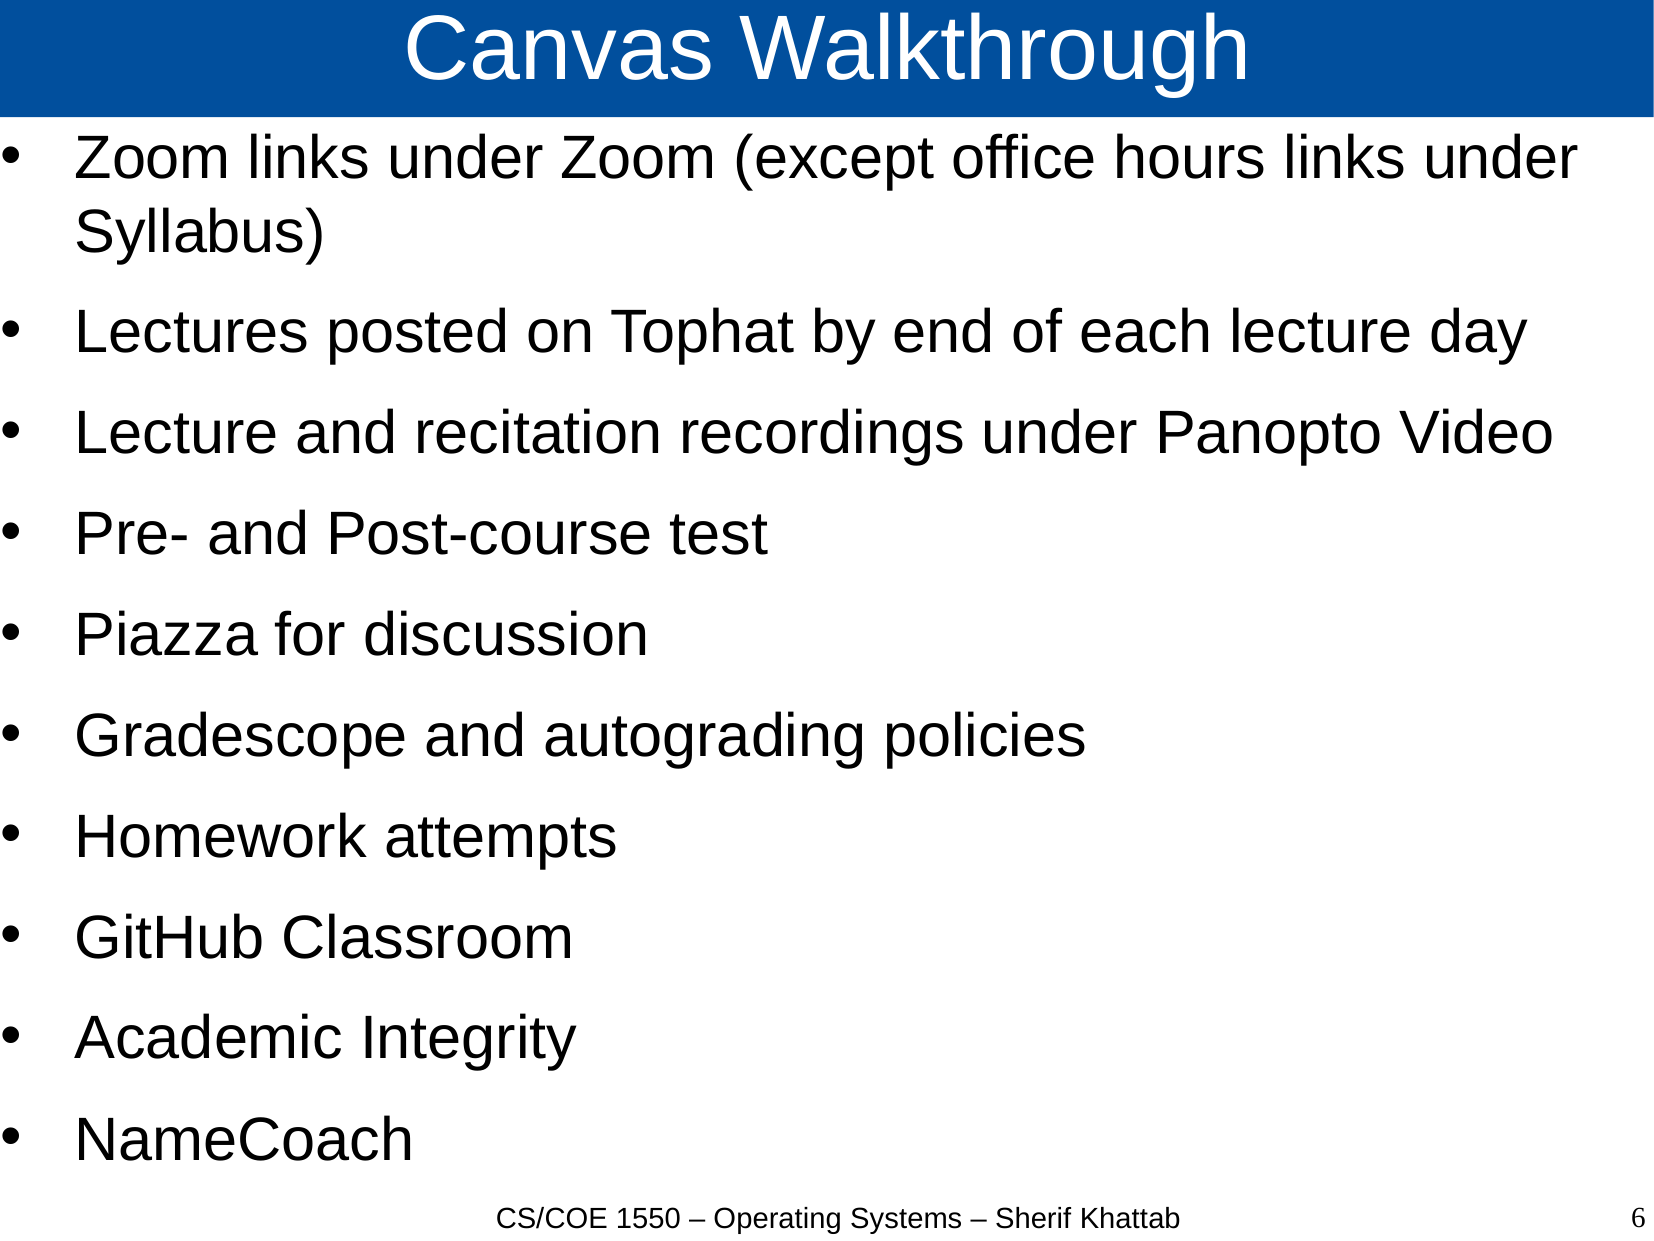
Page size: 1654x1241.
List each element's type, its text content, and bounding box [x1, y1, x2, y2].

slide_number 6 [1265, 1200, 1647, 1241]
list Zoom links under Zoom (except office hours links under Syllabus) Lectures posted on Tophat by end of each lecture day Lecture and recitation recordings under Panopto Video Pre- and Post-course test Piazza for discussion Gradescope and autograding policies Homework attempts GitHub Classroom Academic Integrity NameCoach [0, 117, 1654, 1195]
title Canvas Walkthrough [0, 0, 1654, 117]
footer CS/COE 1550 – Operating Systems – Sherif Khattab [460, 1201, 1217, 1241]
